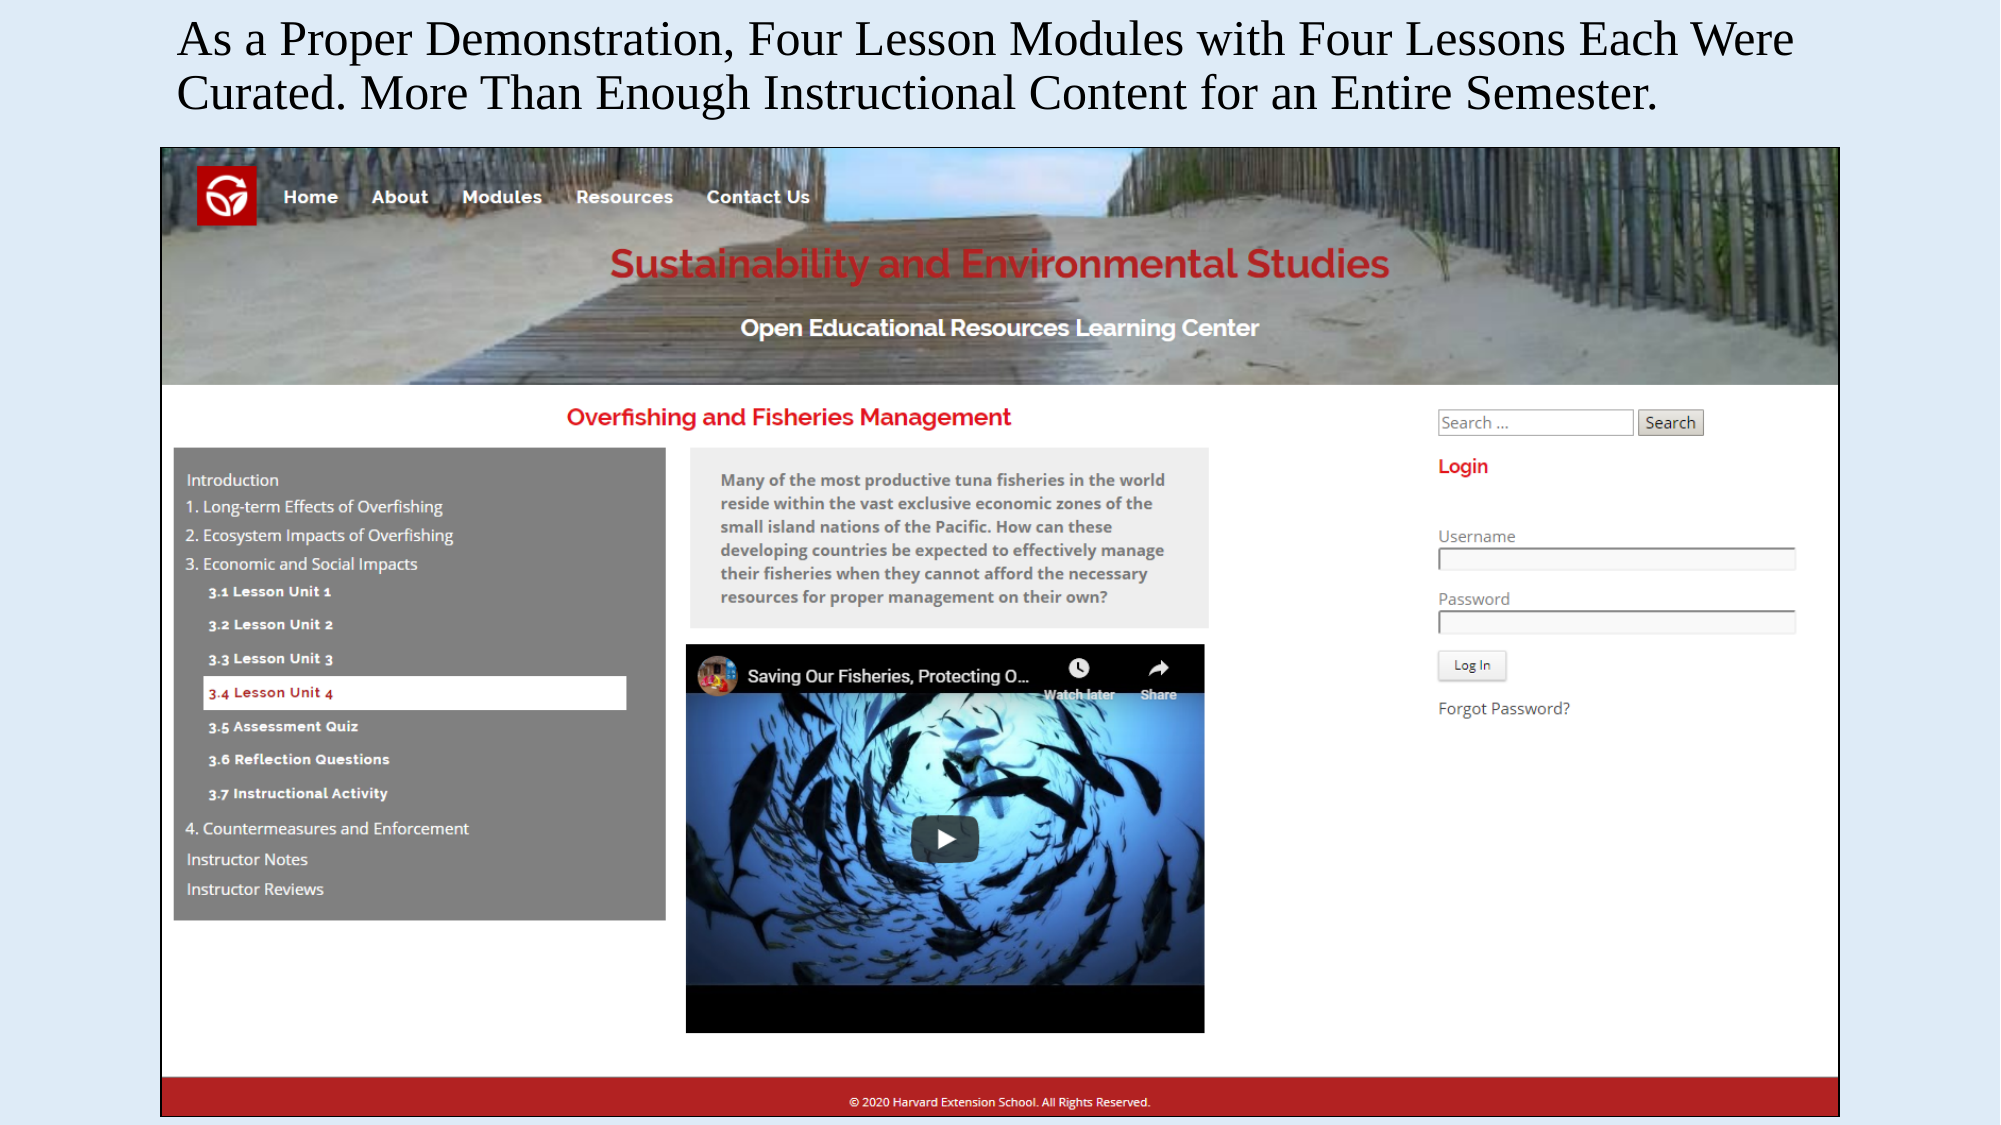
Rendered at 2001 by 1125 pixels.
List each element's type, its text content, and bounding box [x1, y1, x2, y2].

picture [161, 148, 1839, 1116]
title As a Proper Demonstration, Four Lesson Modules with Four Lessons Each Were Curated. More Than Enough Instructional Content for an Entire Semester. [161, 4, 1839, 129]
